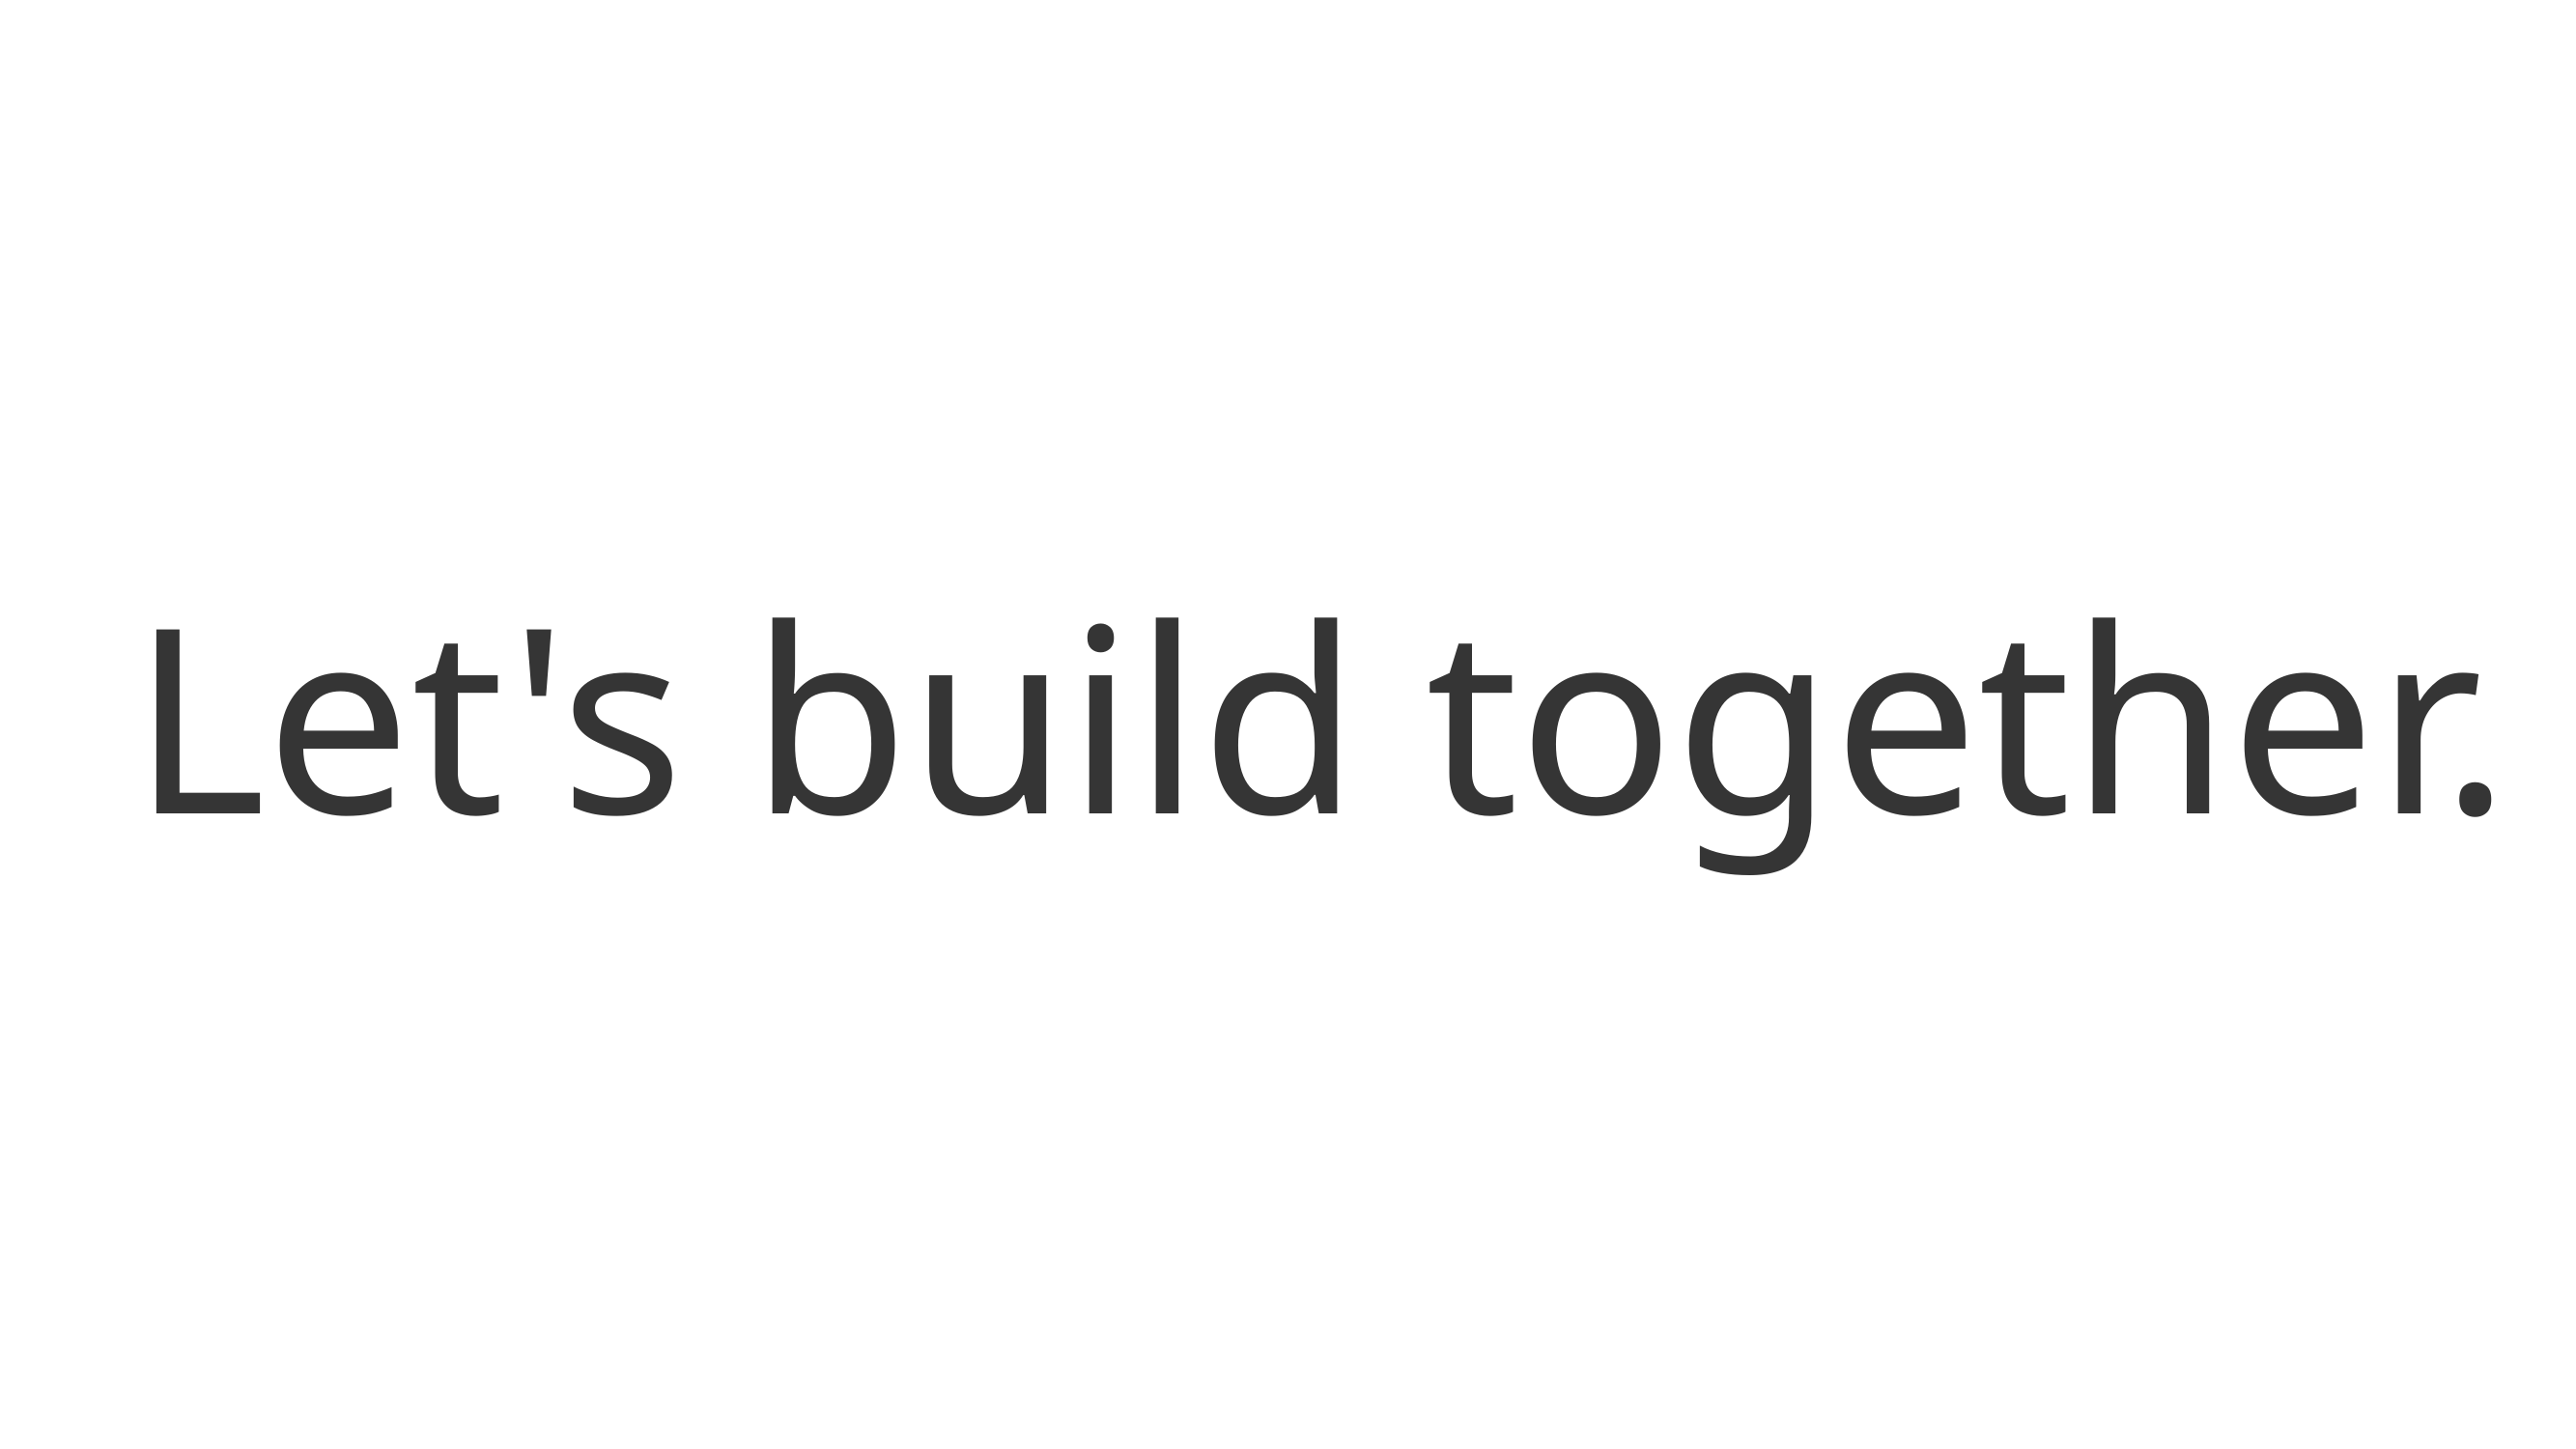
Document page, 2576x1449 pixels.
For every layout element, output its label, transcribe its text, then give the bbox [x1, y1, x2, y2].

text_box Let's build together. [65, 569, 2511, 866]
